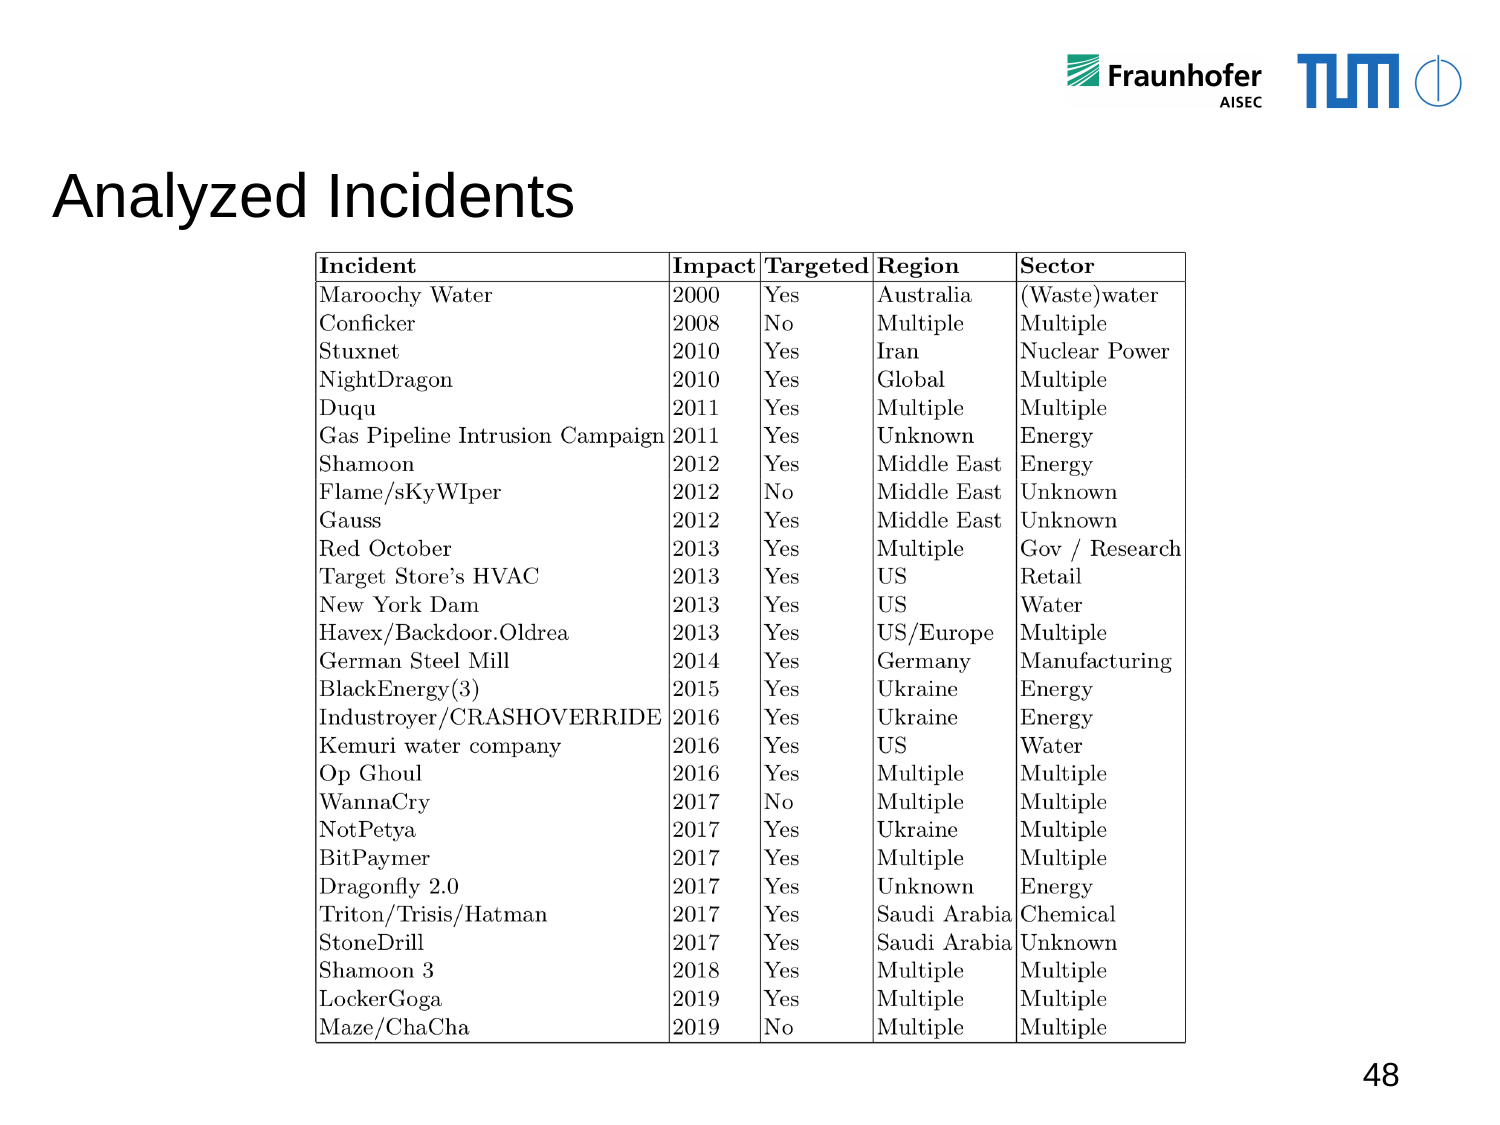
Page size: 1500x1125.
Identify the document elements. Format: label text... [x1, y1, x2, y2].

text_box 48 [1362, 1047, 1500, 1094]
picture [1066, 53, 1263, 109]
picture [1296, 53, 1472, 109]
title Analyzed Incidents [52, 162, 1449, 231]
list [306, 241, 1194, 1049]
